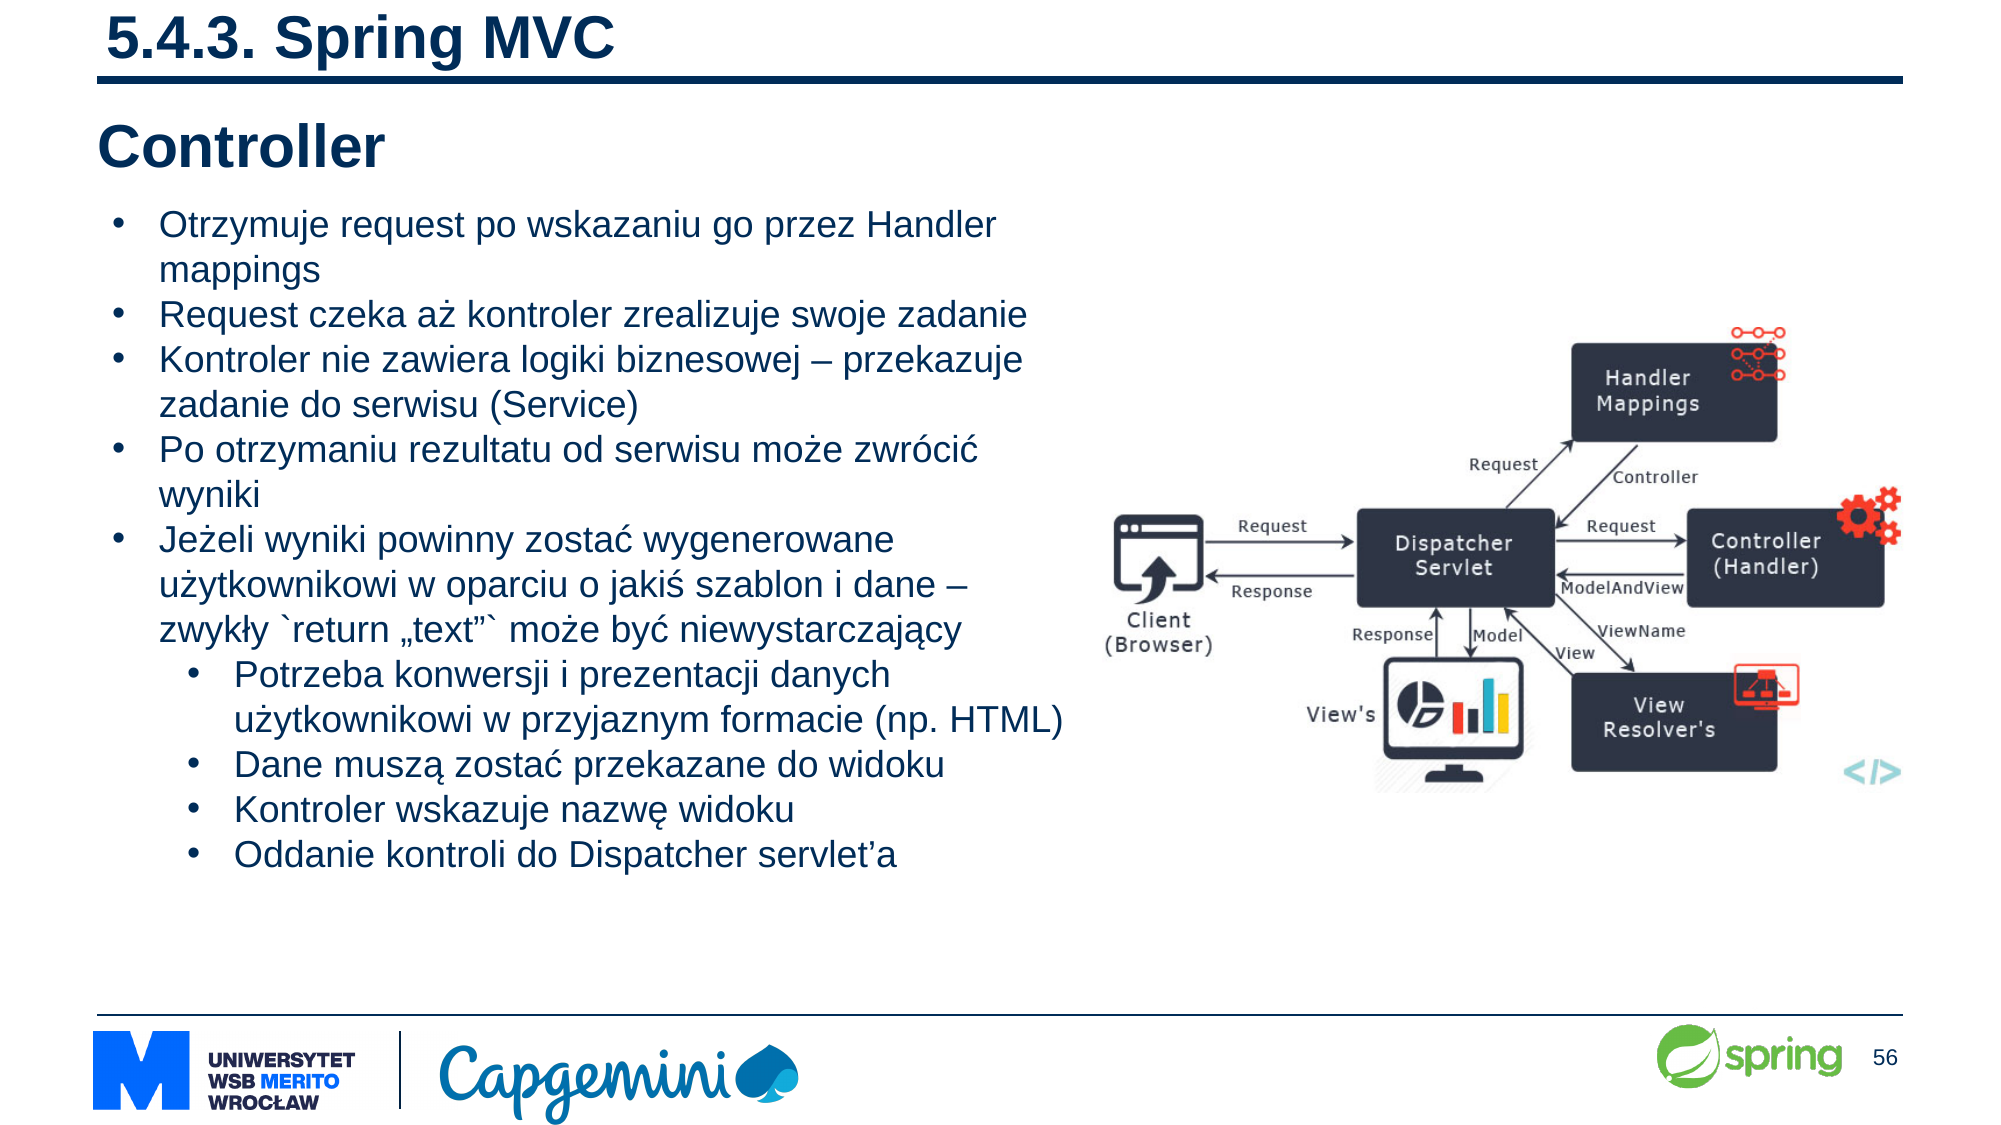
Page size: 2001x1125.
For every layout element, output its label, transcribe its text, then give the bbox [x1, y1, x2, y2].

text_box Otrzymuje request po wskazaniu go przez Handler mappings Request czeka aż kontroler zrealizuje swoje zadanie Kontroler nie zawiera logiki biznesowej – przekazuje zadanie do serwisu (Service) Po otrzymaniu rezultatu od serwisu może zwrócić wyniki Jeżeli wyniki powinny zostać wygenerowane użytkownikowi w oparciu o jakiś szablon i dane – zwykły `return „text”` może być niewystarczający Potrzeba konwersji i prezentacji danych użytkownikowi w przyjaznym formacie (np. HTML) Dane muszą zostać przekazane do widoku Kontroler wskazuje nazwę widoku Oddanie kontroli do Dispatcher servlet’a [97, 192, 1089, 883]
picture [1650, 1006, 1847, 1107]
slide_number 56 [1852, 1042, 1899, 1071]
title 5.4.3. Spring MVC [105, 6, 1822, 80]
text_box Controller [97, 115, 1903, 182]
picture [401, 962, 813, 1125]
picture [93, 1030, 399, 1110]
picture [1093, 326, 1908, 793]
